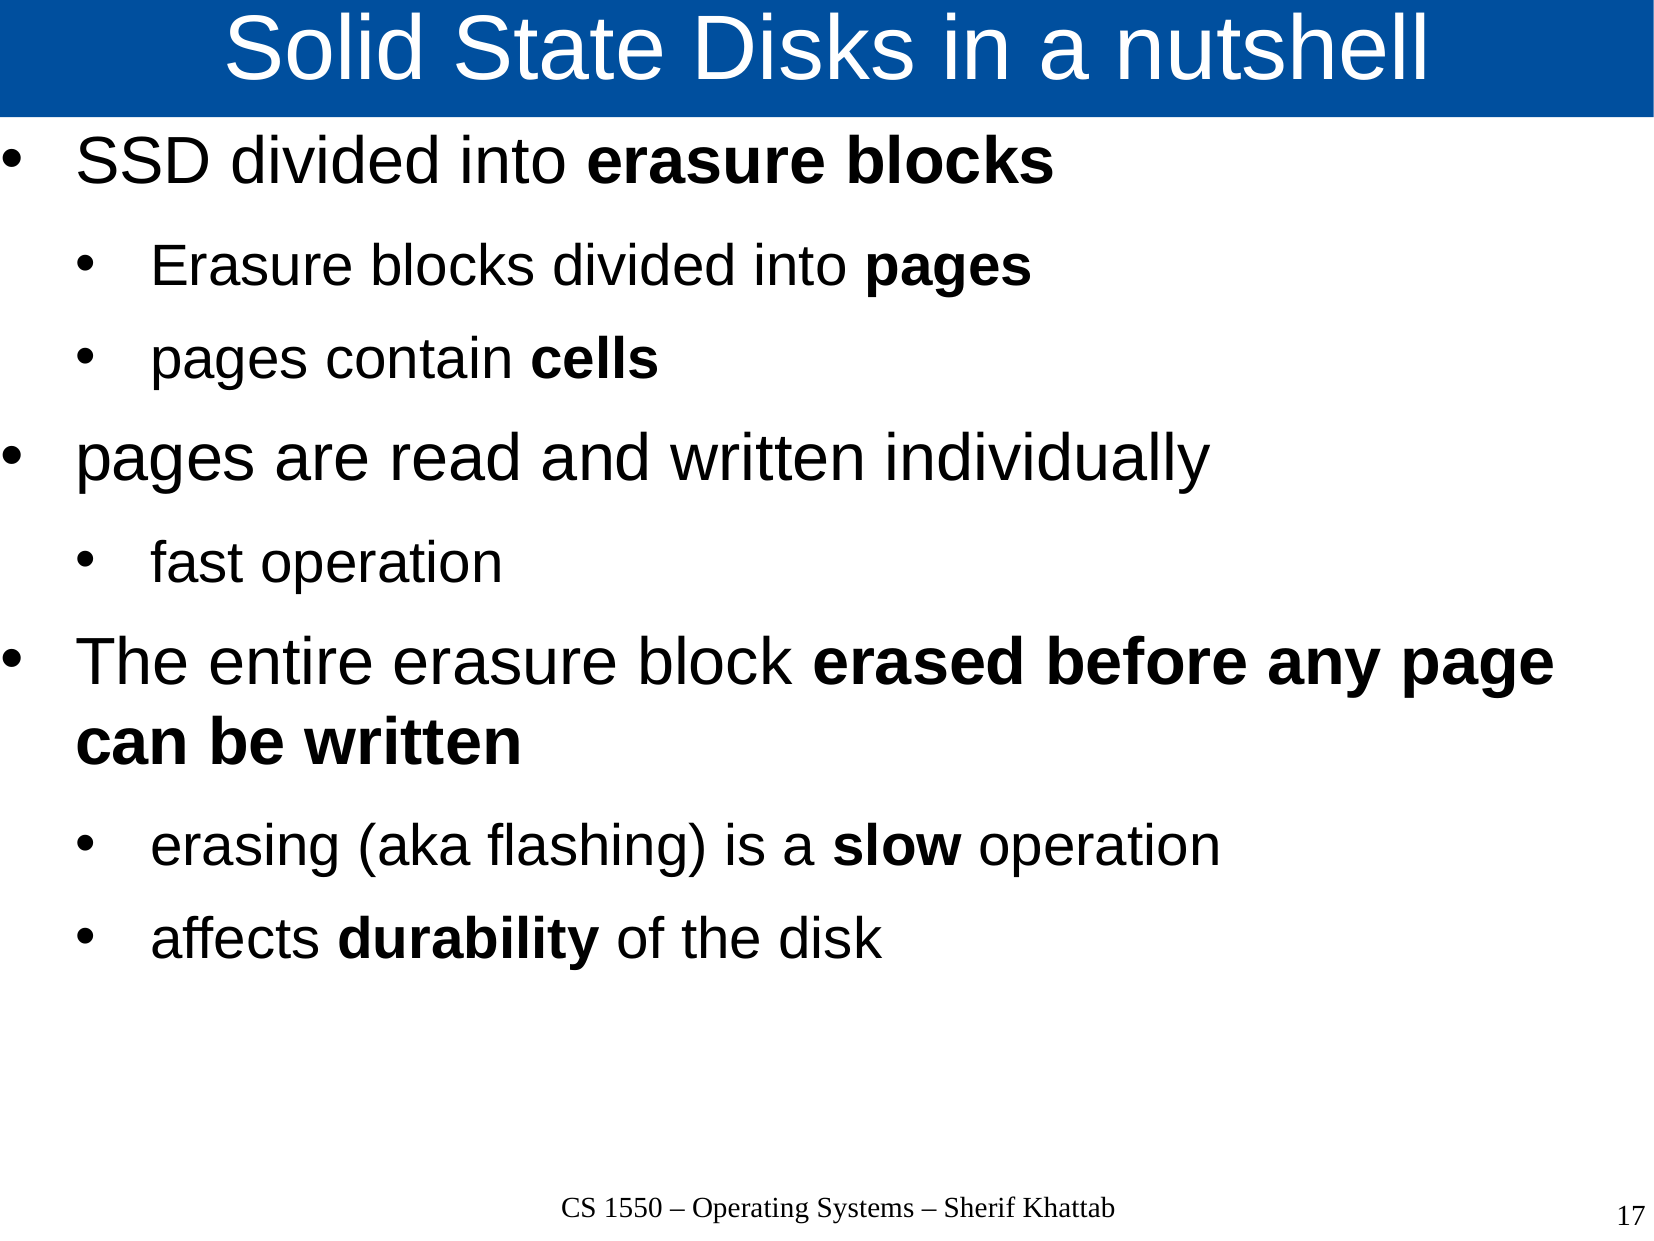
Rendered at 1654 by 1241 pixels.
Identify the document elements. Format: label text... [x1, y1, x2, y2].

title Solid State Disks in a nutshell [0, 0, 1654, 117]
list SSD divided into erasure blocks Erasure blocks divided into pages pages contain cells pages are read and written individually fast operation The entire erasure block erased before any page can be written erasing (aka flashing) is a slow operation affects durability of the disk [0, 117, 1654, 1195]
slide_number 17 [1265, 1198, 1647, 1241]
footer CS 1550 – Operating Systems – Sherif Khattab [460, 1190, 1217, 1241]
